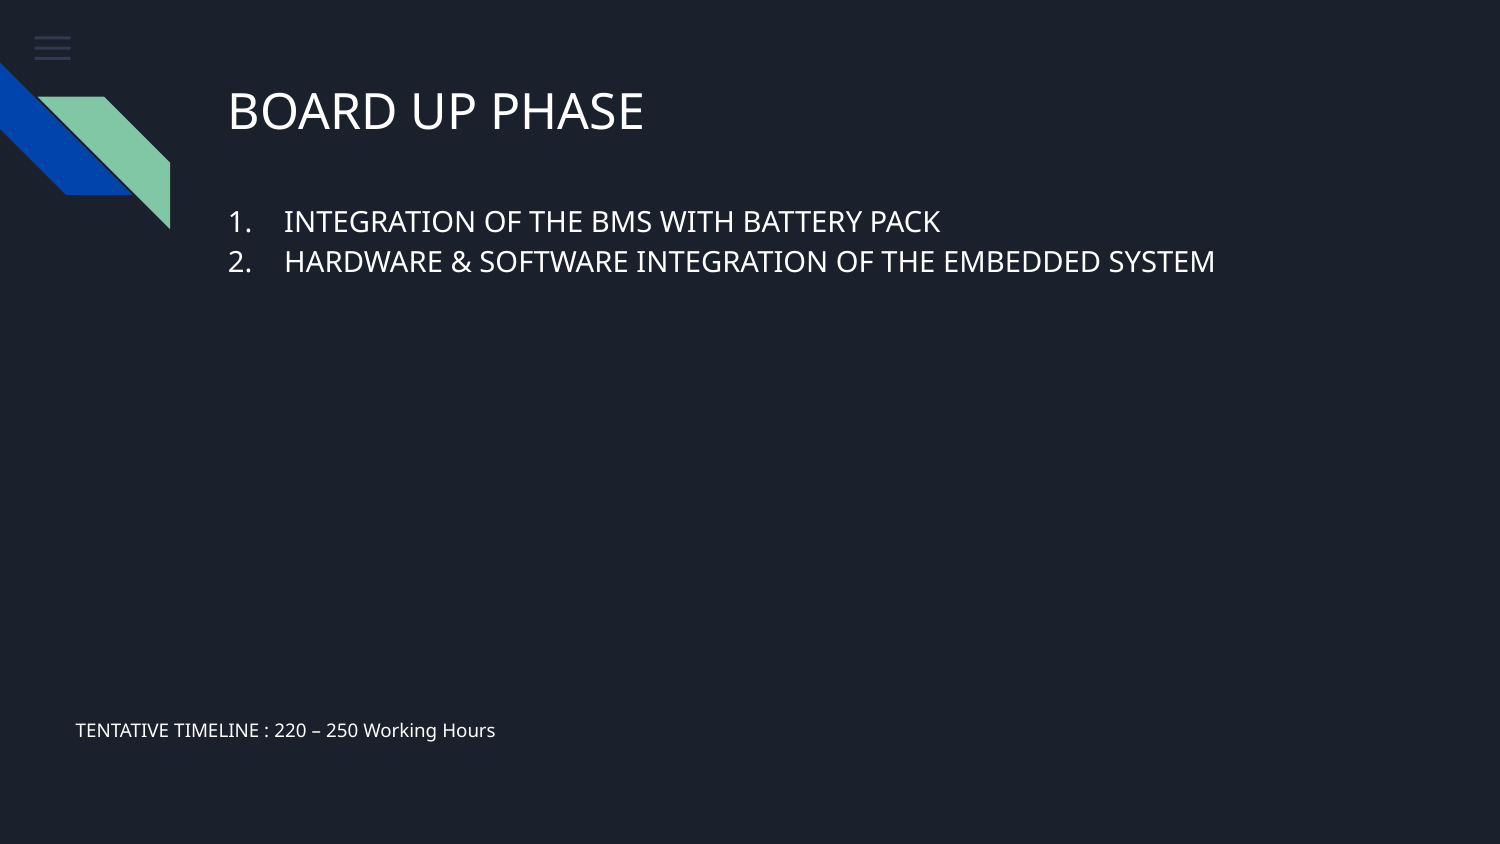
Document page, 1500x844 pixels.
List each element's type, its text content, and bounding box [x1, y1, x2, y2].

title BOARD UP PHASE [212, 64, 1368, 183]
list INTEGRATION OF THE BMS WITH BATTERY PACK HARDWARE & SOFTWARE INTEGRATION OF THE EMBEDDED SYSTEM [212, 183, 1368, 579]
text_box TENTATIVE TIMELINE : 220 – 250 Working Hours [36, 700, 585, 770]
